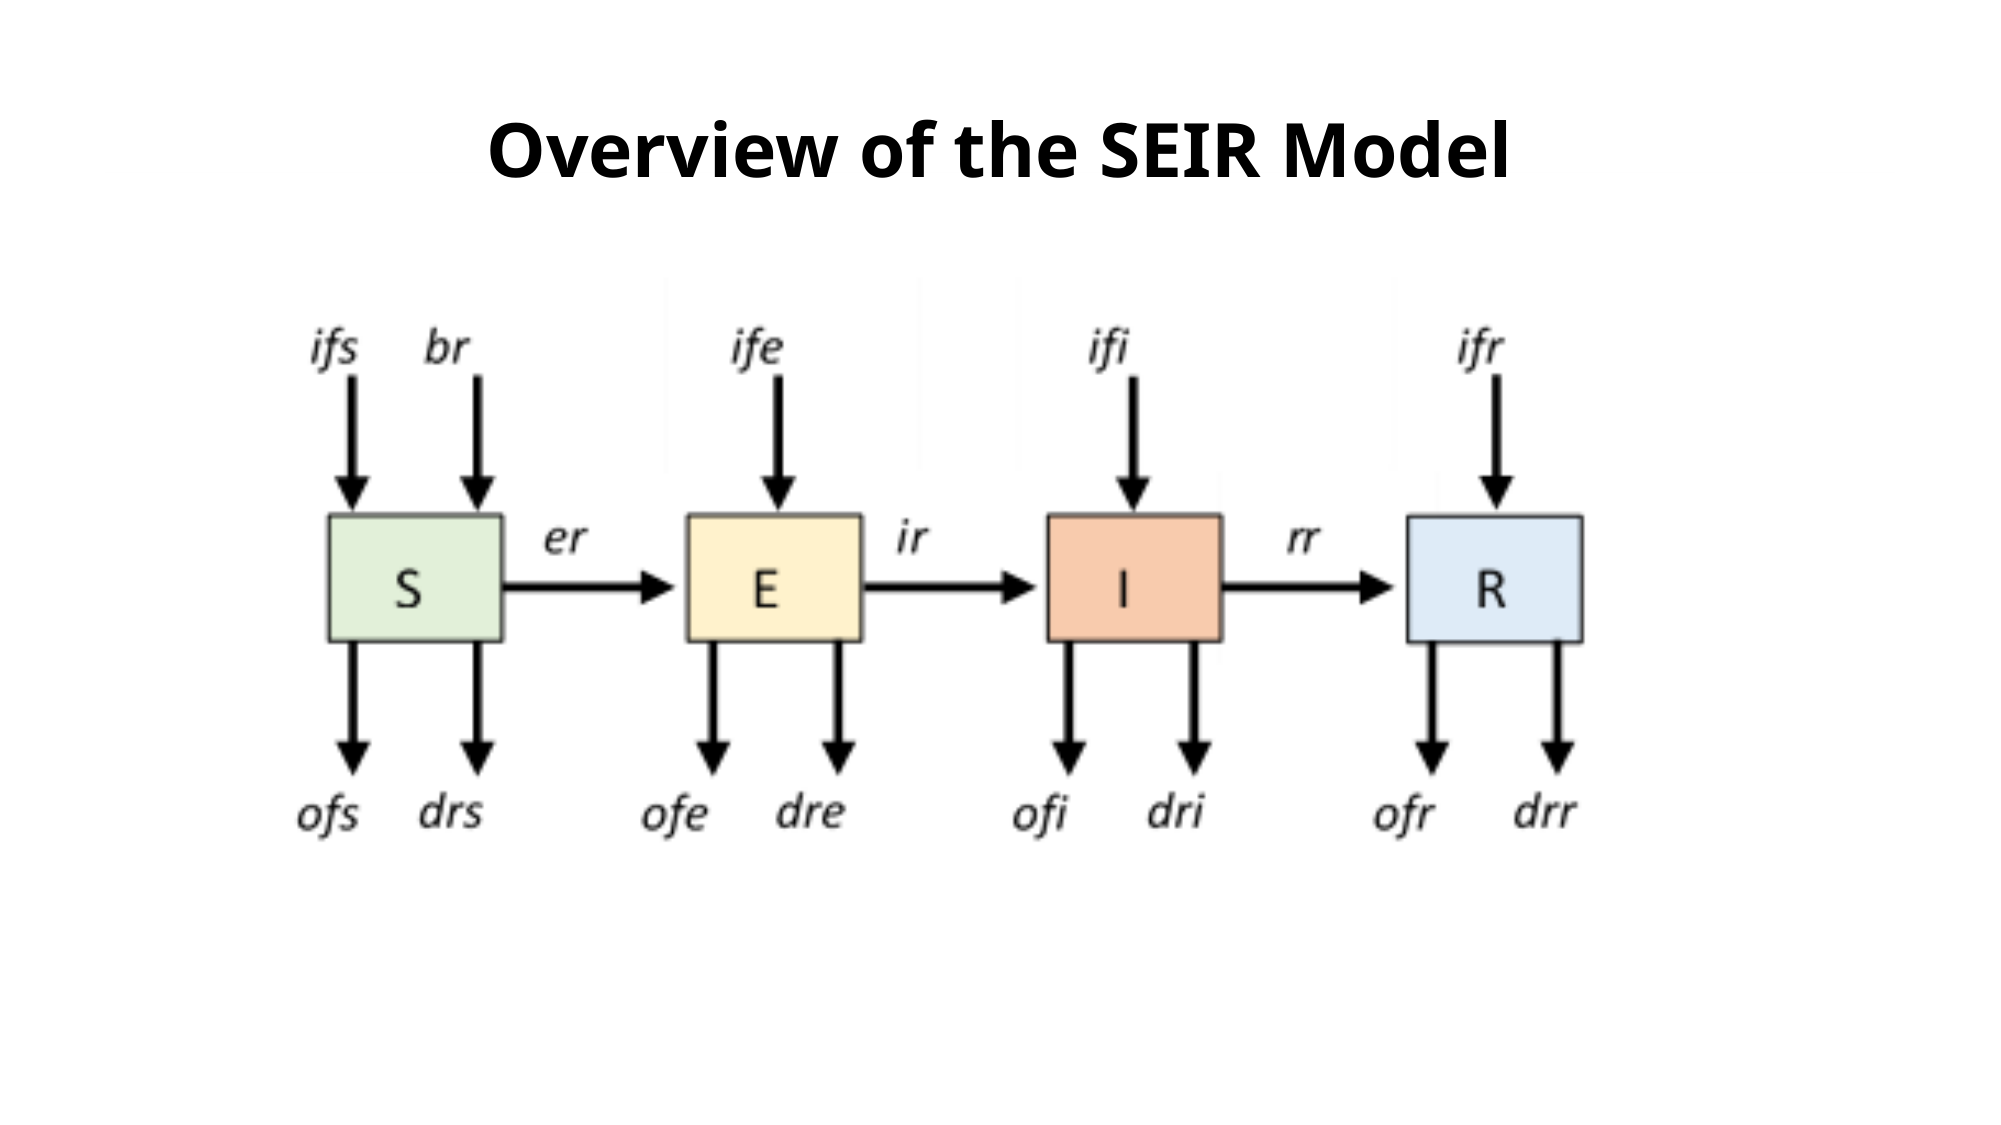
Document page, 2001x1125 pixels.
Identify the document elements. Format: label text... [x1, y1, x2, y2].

picture [105, 171, 1895, 954]
text_box Overview of the SEIR Model [137, 47, 1863, 171]
